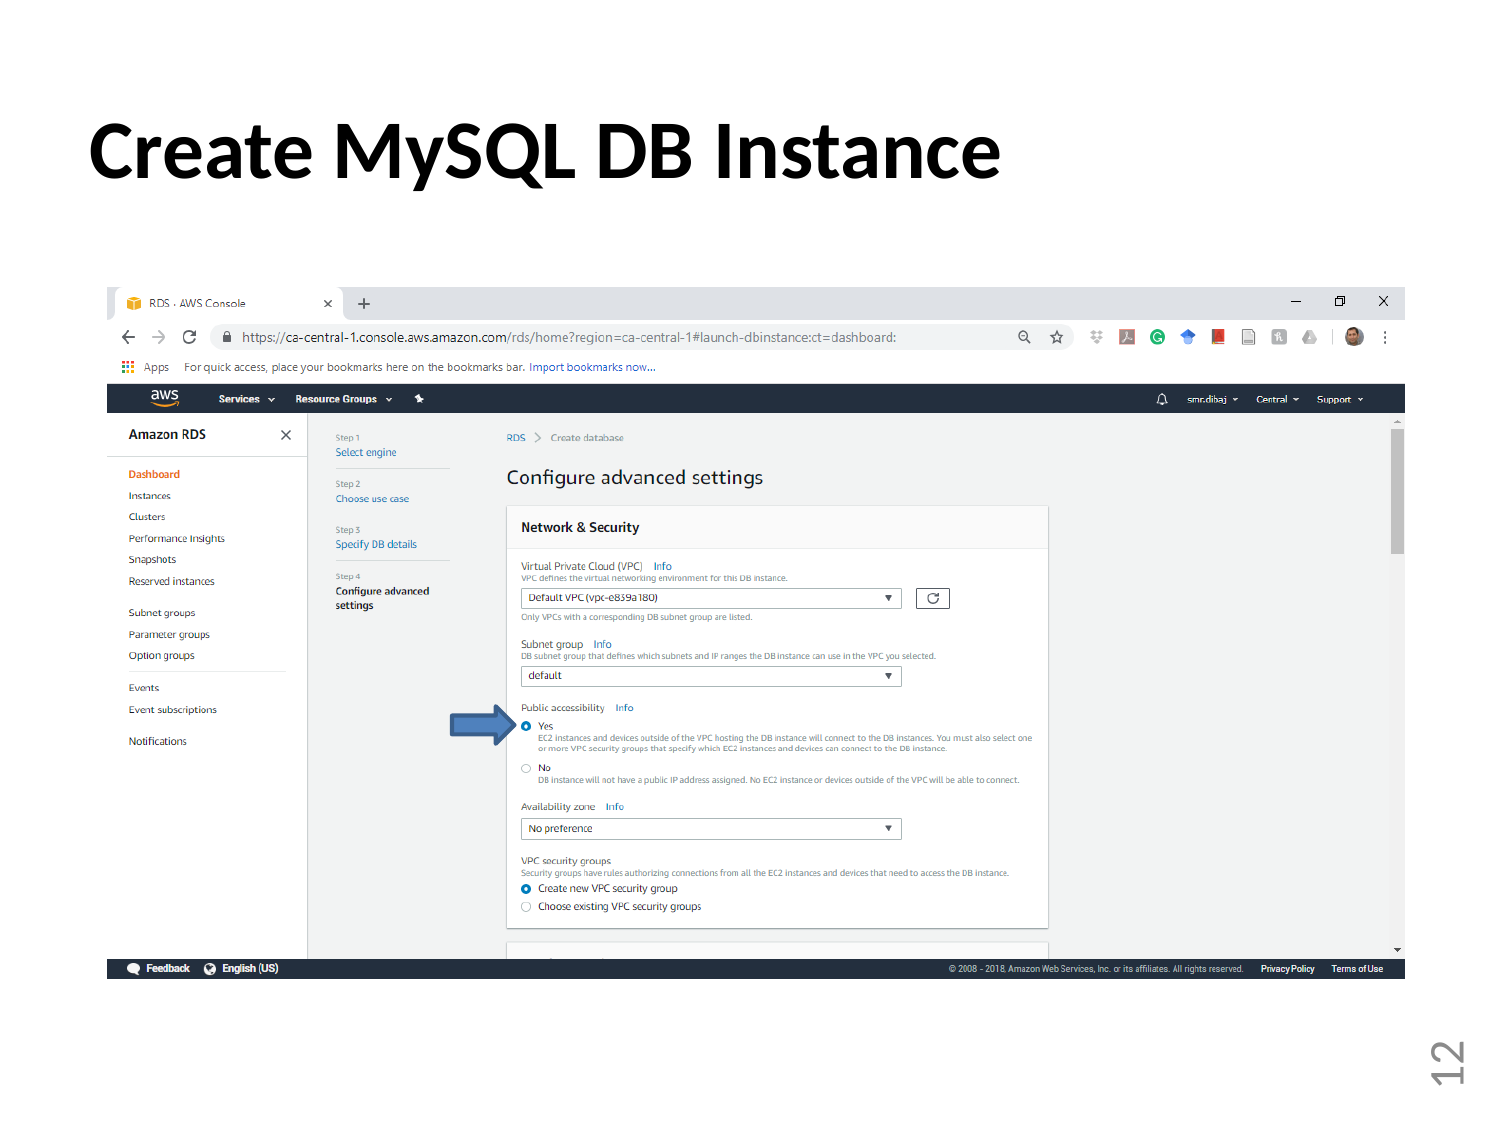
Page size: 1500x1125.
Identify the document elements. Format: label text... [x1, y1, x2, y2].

slide_number 12 [1412, 1025, 1475, 1125]
text_box Create MySQL DB Instance [74, 87, 1438, 203]
picture [107, 287, 1405, 979]
